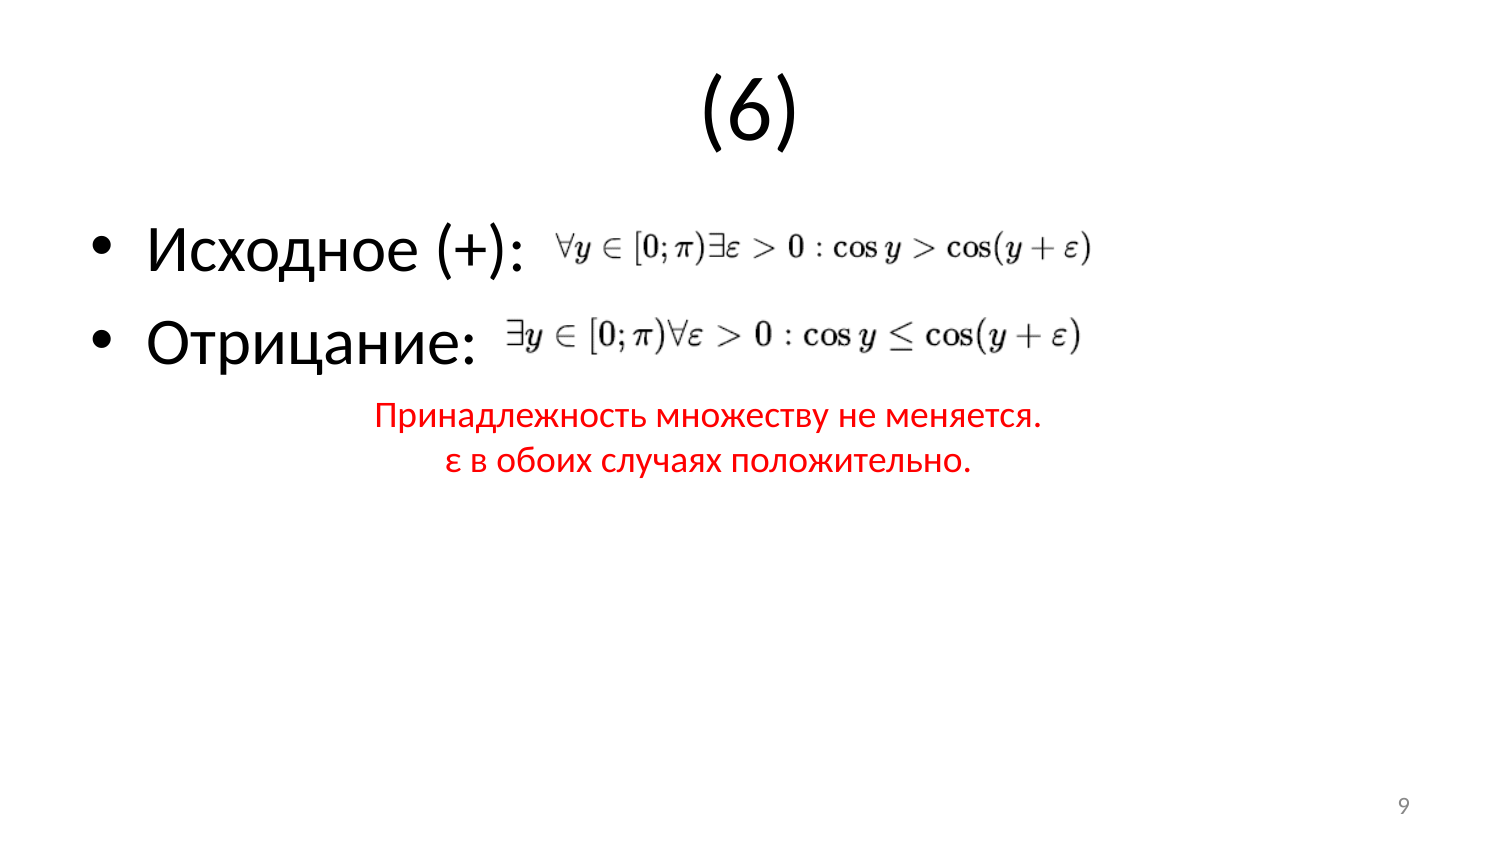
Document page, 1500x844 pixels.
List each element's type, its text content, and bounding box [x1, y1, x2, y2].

picture [504, 307, 1087, 364]
text_box Принадлежность множеству не меняется. ε в обоих случаях положительно. [76, 382, 1341, 462]
picture [551, 220, 1103, 278]
slide_number ‹#› [1074, 782, 1425, 827]
title (6) [75, 33, 1425, 175]
list Исходное (+): Отрицание: [75, 196, 1425, 754]
